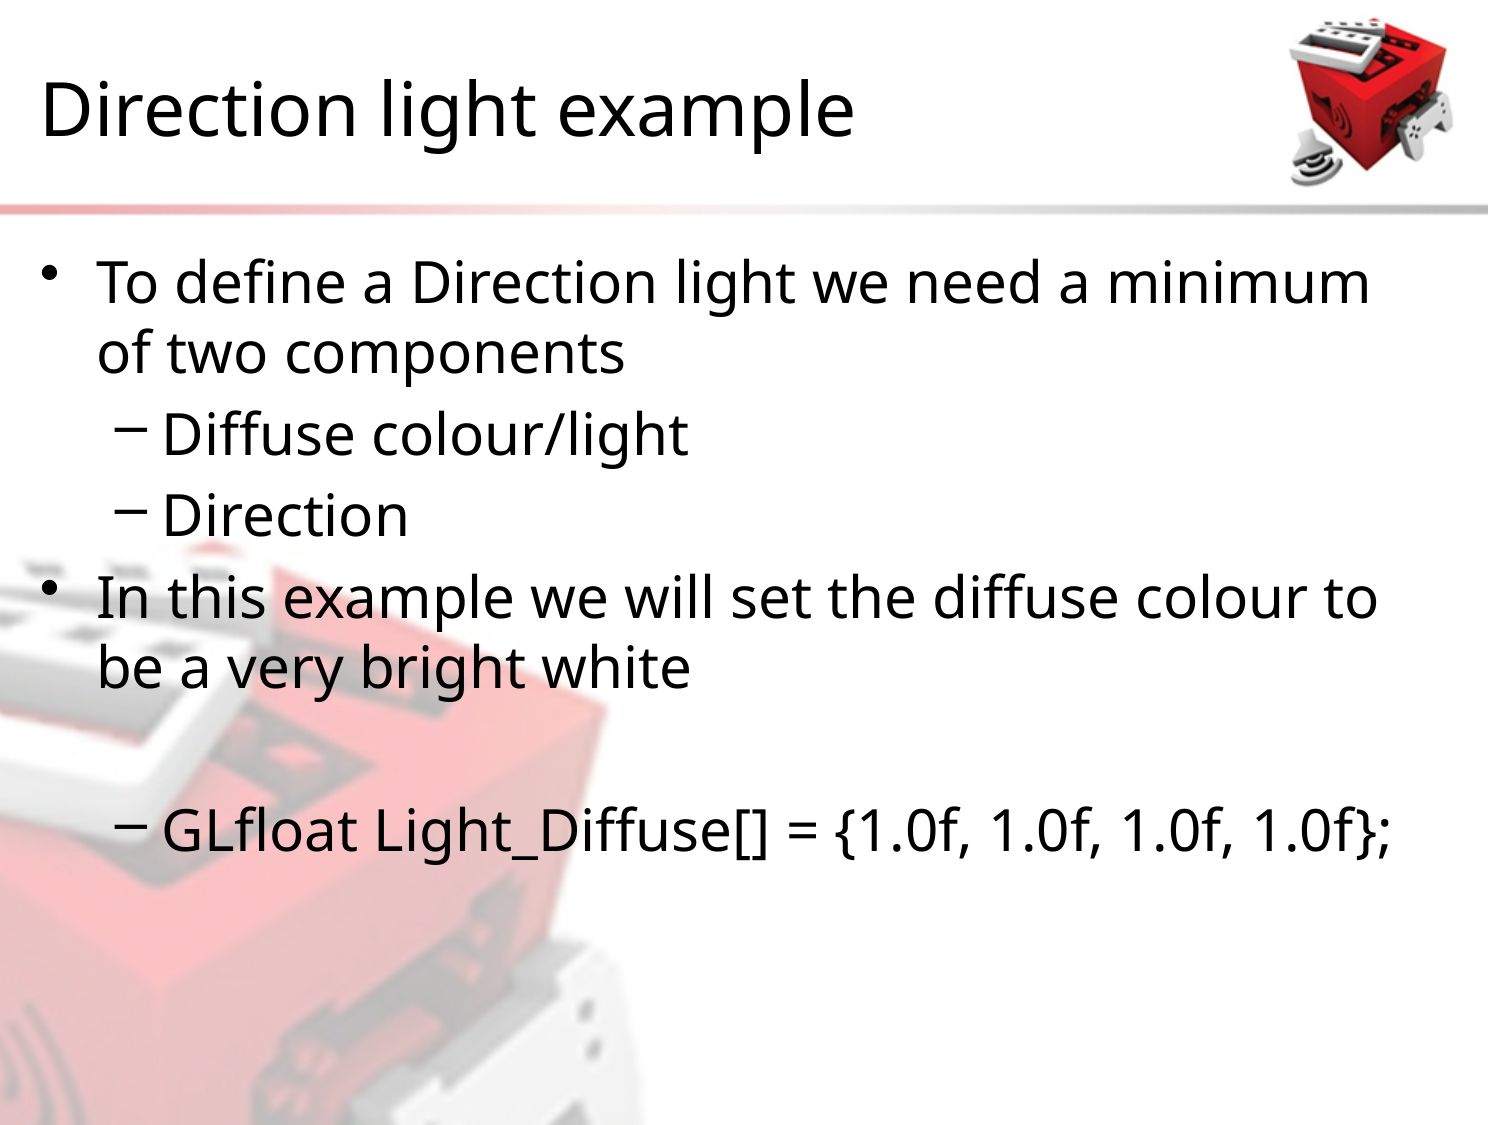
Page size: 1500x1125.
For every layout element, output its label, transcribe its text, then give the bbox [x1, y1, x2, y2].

list To define a Direction light we need a minimum of two components Diffuse colour/light Direction In this example we will set the diffuse colour to be a very bright white GLfloat Light_Diffuse[] = {1.0f, 1.0f, 1.0f, 1.0f}; [24, 237, 1450, 1000]
title Direction light example [24, 12, 1275, 200]
picture [0, 1, 1488, 1125]
